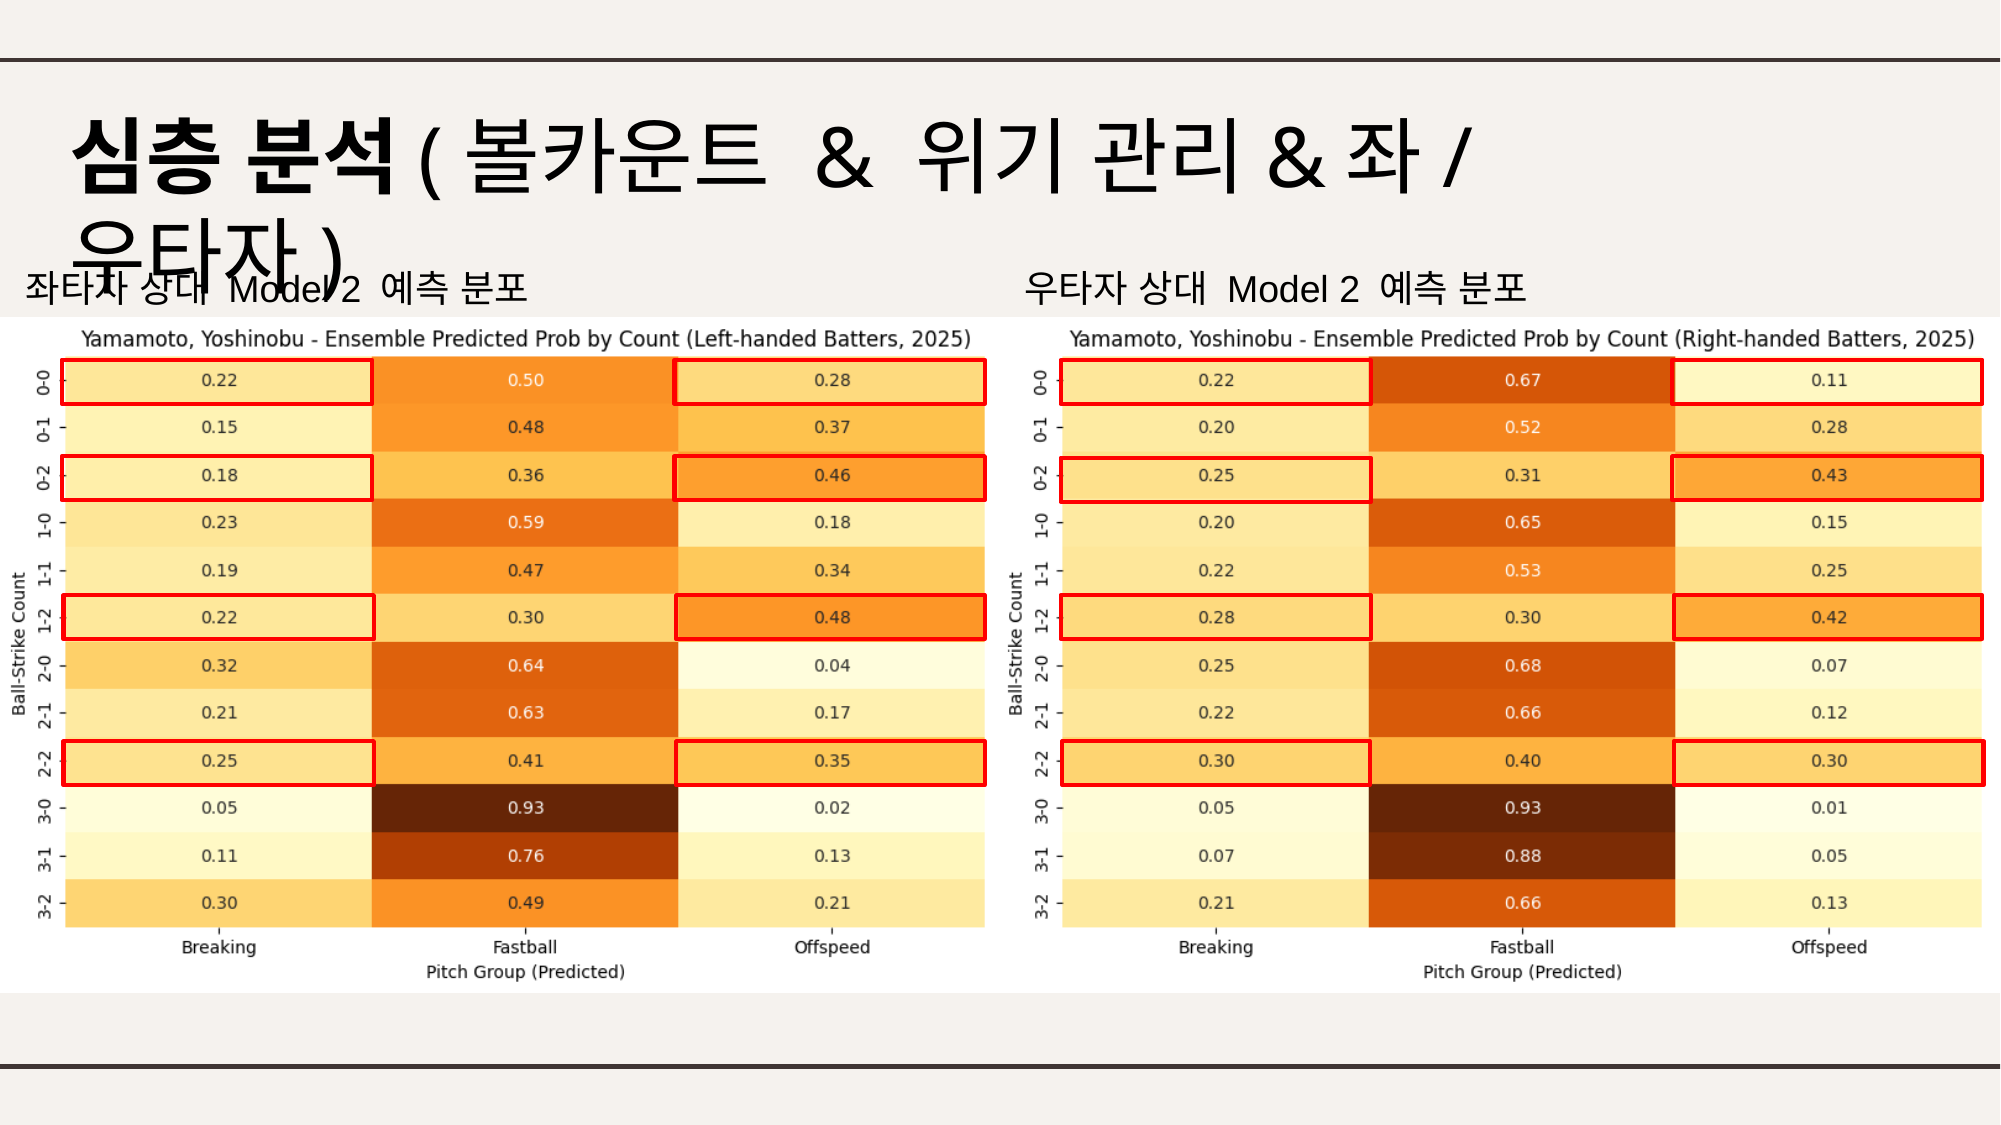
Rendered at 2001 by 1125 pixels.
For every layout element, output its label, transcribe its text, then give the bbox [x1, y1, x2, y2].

picture [0, 317, 2000, 993]
text_box 우타자 상대 Model 2 예측 분포 [1009, 257, 1544, 315]
title 심층 분석(볼카운트 & 위기 관리&좌/우타자) [49, 83, 1738, 210]
text_box 좌타자 상대 Model 2 예측 분포 [11, 257, 545, 315]
